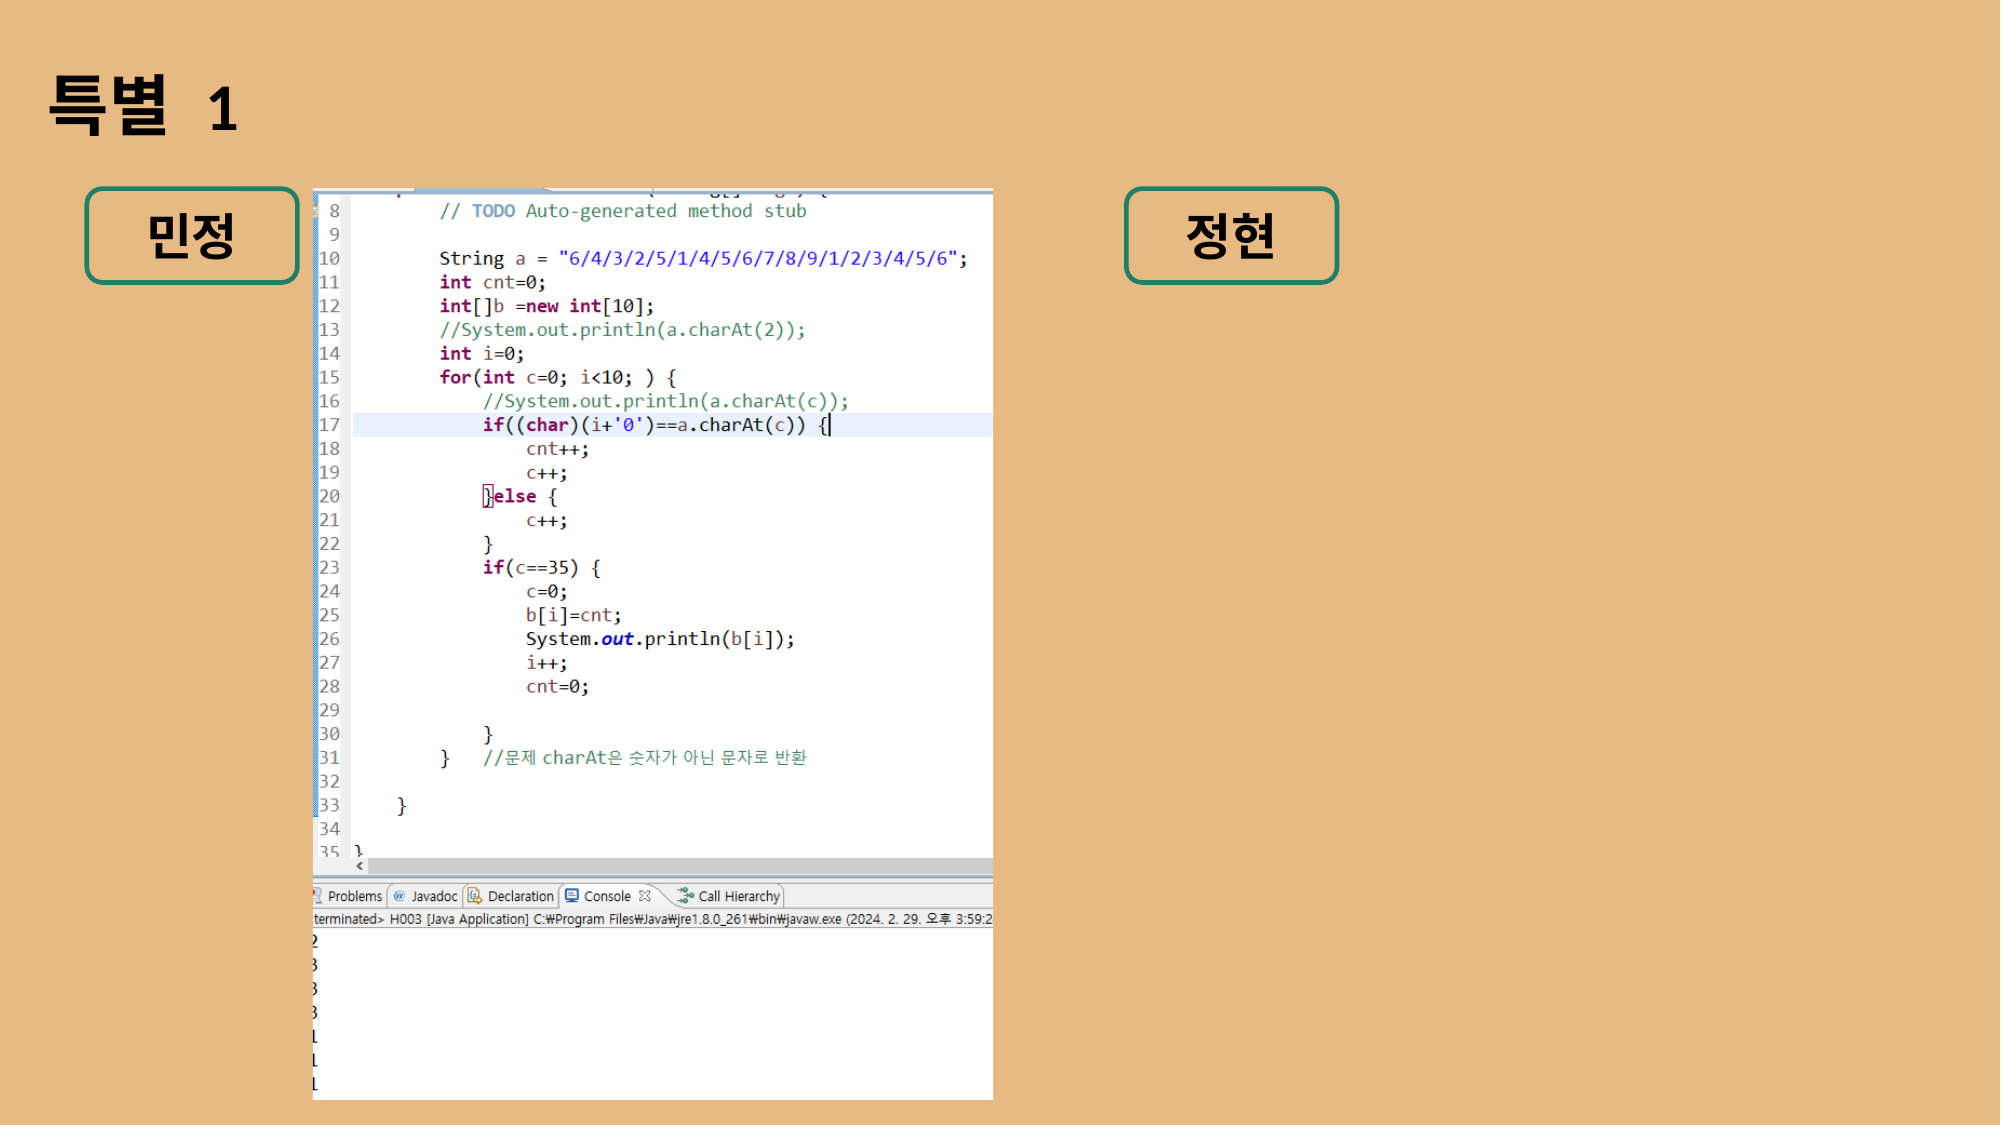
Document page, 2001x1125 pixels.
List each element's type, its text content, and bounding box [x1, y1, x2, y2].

text_box 민정 [85, 187, 299, 284]
text_box 특별 1 [33, 56, 255, 151]
picture [312, 188, 994, 1100]
text_box 정현 [1125, 187, 1339, 284]
